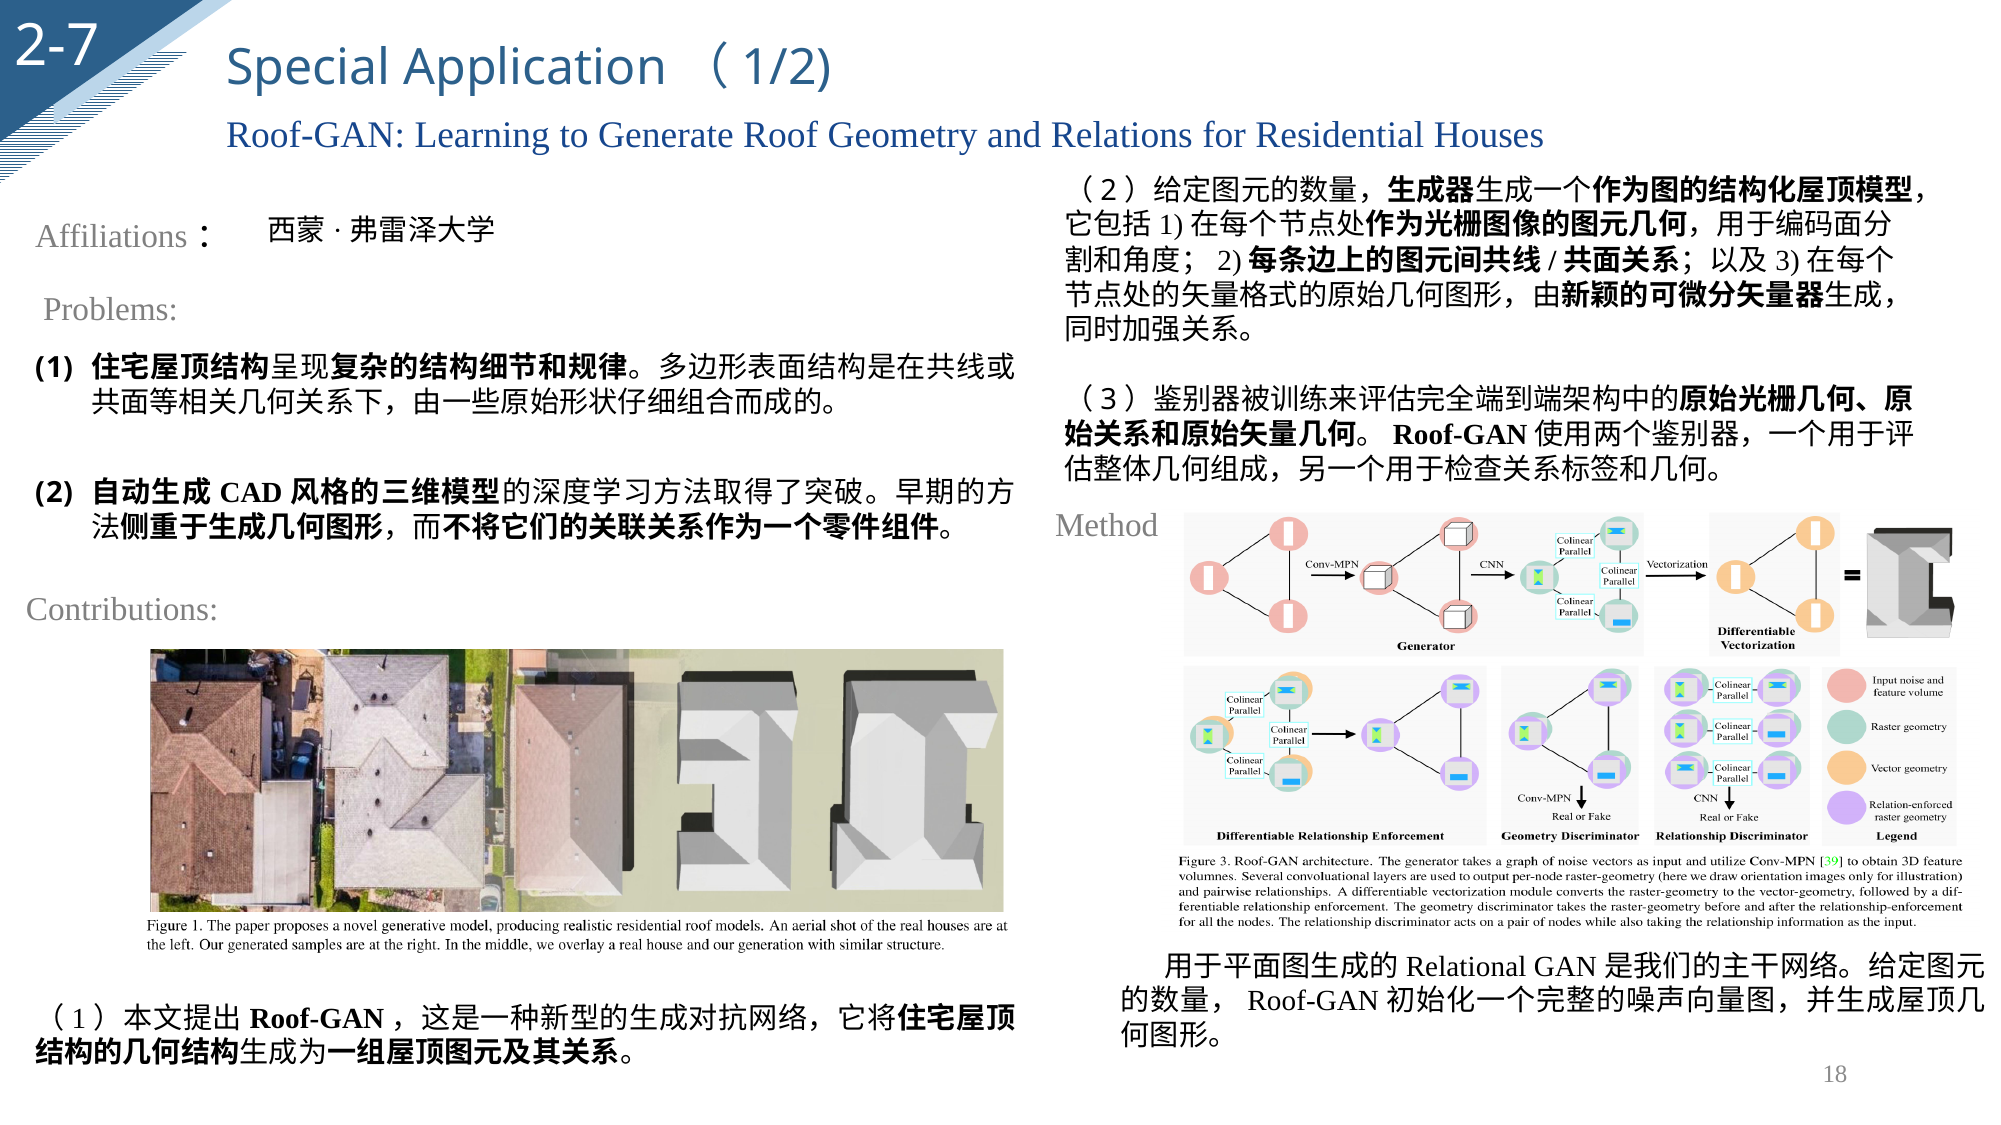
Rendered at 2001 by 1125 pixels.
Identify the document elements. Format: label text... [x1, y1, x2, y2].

picture [1160, 504, 1980, 932]
text_box Roof-GAN: Learning to Generate Roof Geometry and Relations for Residential Houses [211, 102, 1747, 163]
text_box 西蒙·弗雷泽大学 [208, 203, 669, 254]
text_box （2）给定图元的数量，生成器生成一个作为图的结构化屋顶模型，它包括1)在每个节点处作为光栅图像的图元几何，用于编码面分割和角度；2)每条边上的图元间共线/共面关系；以及3)在每个节点处的矢量格式的原始几何图形，由新颖的可微分矢量器生成，同时加强关系。 （3）鉴别器被训练来评估完全端到端架构中的原始光栅几何、原始关系和原始矢量几何。Roof-GAN使用两个鉴别器，一个用于评估整体几何组成，另一个用于检查关系标签和几何。 [1049, 163, 1931, 493]
text_box Problems: [28, 280, 194, 335]
text_box 2-7 [0, 0, 390, 85]
text_box 用于平面图生成的Relational GAN是我们的主干网络。给定图元的数量，Roof-GAN初始化一个完整的噪声向量图，并生成屋顶几何图形。 [1105, 939, 2000, 1059]
text_box Method: [1040, 491, 1185, 552]
text_box Contributions: [11, 579, 234, 635]
text_box Affiliations： [20, 206, 244, 262]
slide_number 18 [1412, 1042, 1863, 1103]
picture [144, 641, 1010, 954]
text_box Special Application（1/2) [211, 27, 864, 102]
text_box （1）本文提出Roof-GAN，这是一种新型的生成对抗网络，它将住宅屋顶结构的几何结构生成为一组屋顶图元及其关系。 [20, 991, 1031, 1077]
text_box 住宅屋顶结构呈现复杂的结构细节和规律。多边形表面结构是在共线或共面等相关几何关系下，由一些原始形状仔细组合而成的。 自动生成CAD风格的三维模型的深度学习方法取得了突破。早期的方法侧重于生成几何图形，而不将它们的关联关系作为一个零件组件。 [20, 341, 1031, 551]
